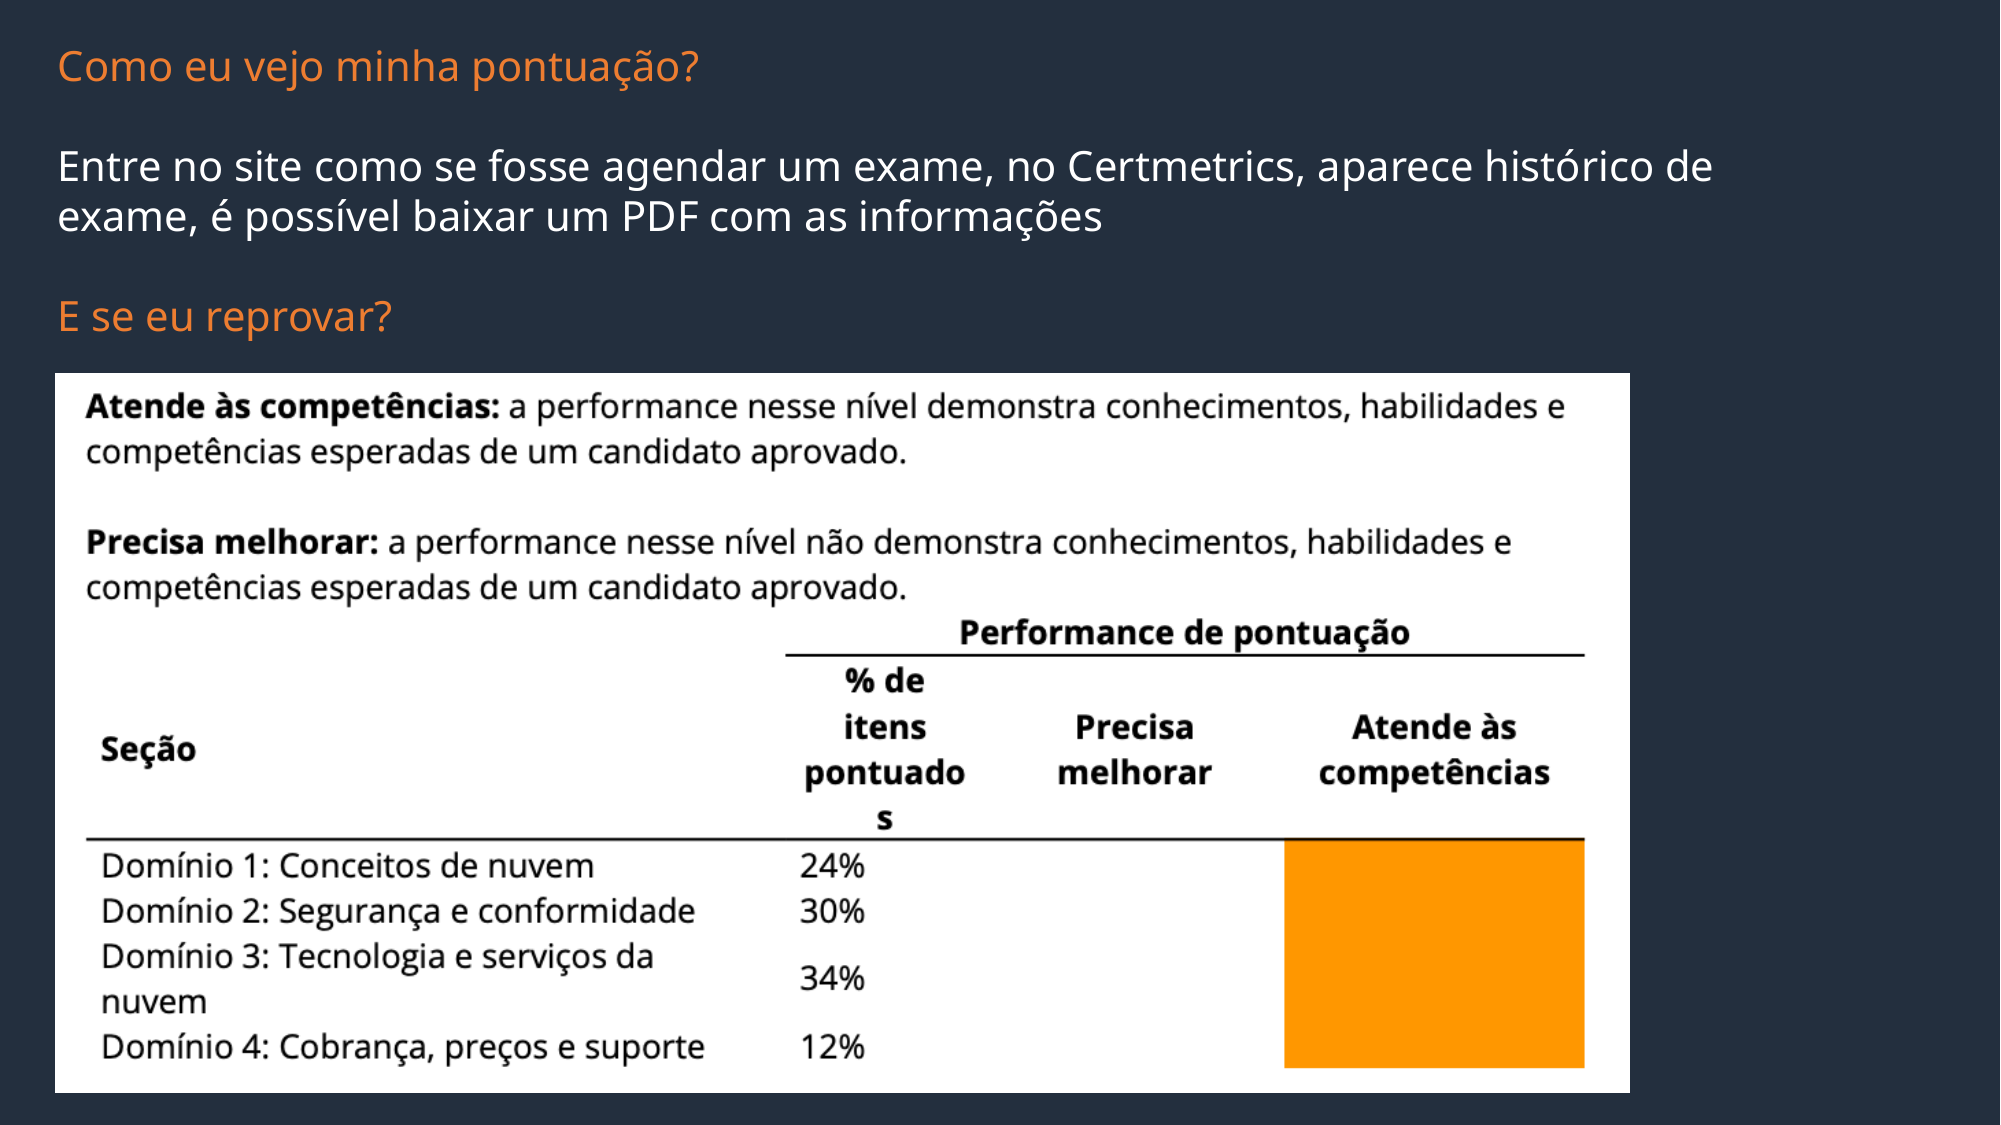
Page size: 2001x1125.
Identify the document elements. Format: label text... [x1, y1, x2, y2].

text_box Como eu vejo minha pontuação? Entre no site como se fosse agendar um exame, no Certmetrics, aparece histórico de exame, é possível baixar um PDF com as informações E se eu reprovar? [42, 32, 1767, 483]
picture [55, 373, 1630, 1093]
